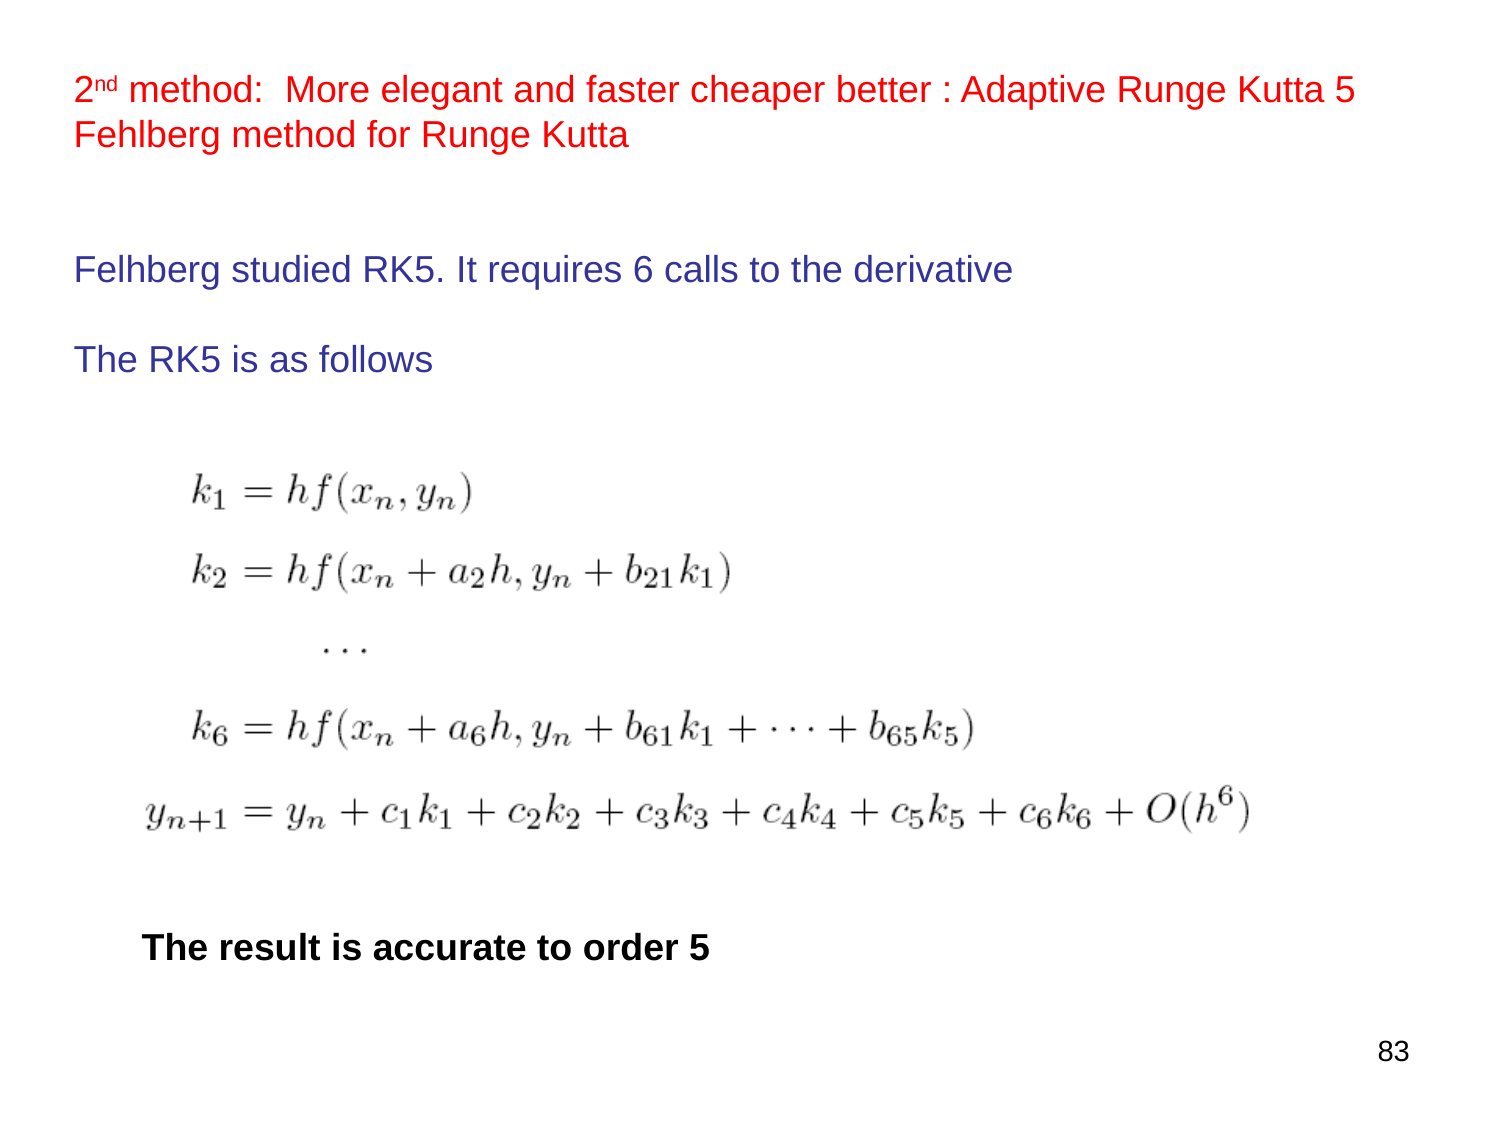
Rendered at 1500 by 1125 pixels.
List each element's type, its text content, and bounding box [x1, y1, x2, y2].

picture [43, 443, 1294, 873]
slide_number 83 [1074, 1024, 1425, 1103]
text_box The result is accurate to order 5 [126, 915, 726, 976]
text_box 2nd method: More elegant and faster cheaper better : Adaptive Runge Kutta 5 Fehlberg method for Runge Kutta Felhberg studied RK5. It requires 6 calls to the derivative The RK5 is as follows [58, 57, 1372, 523]
